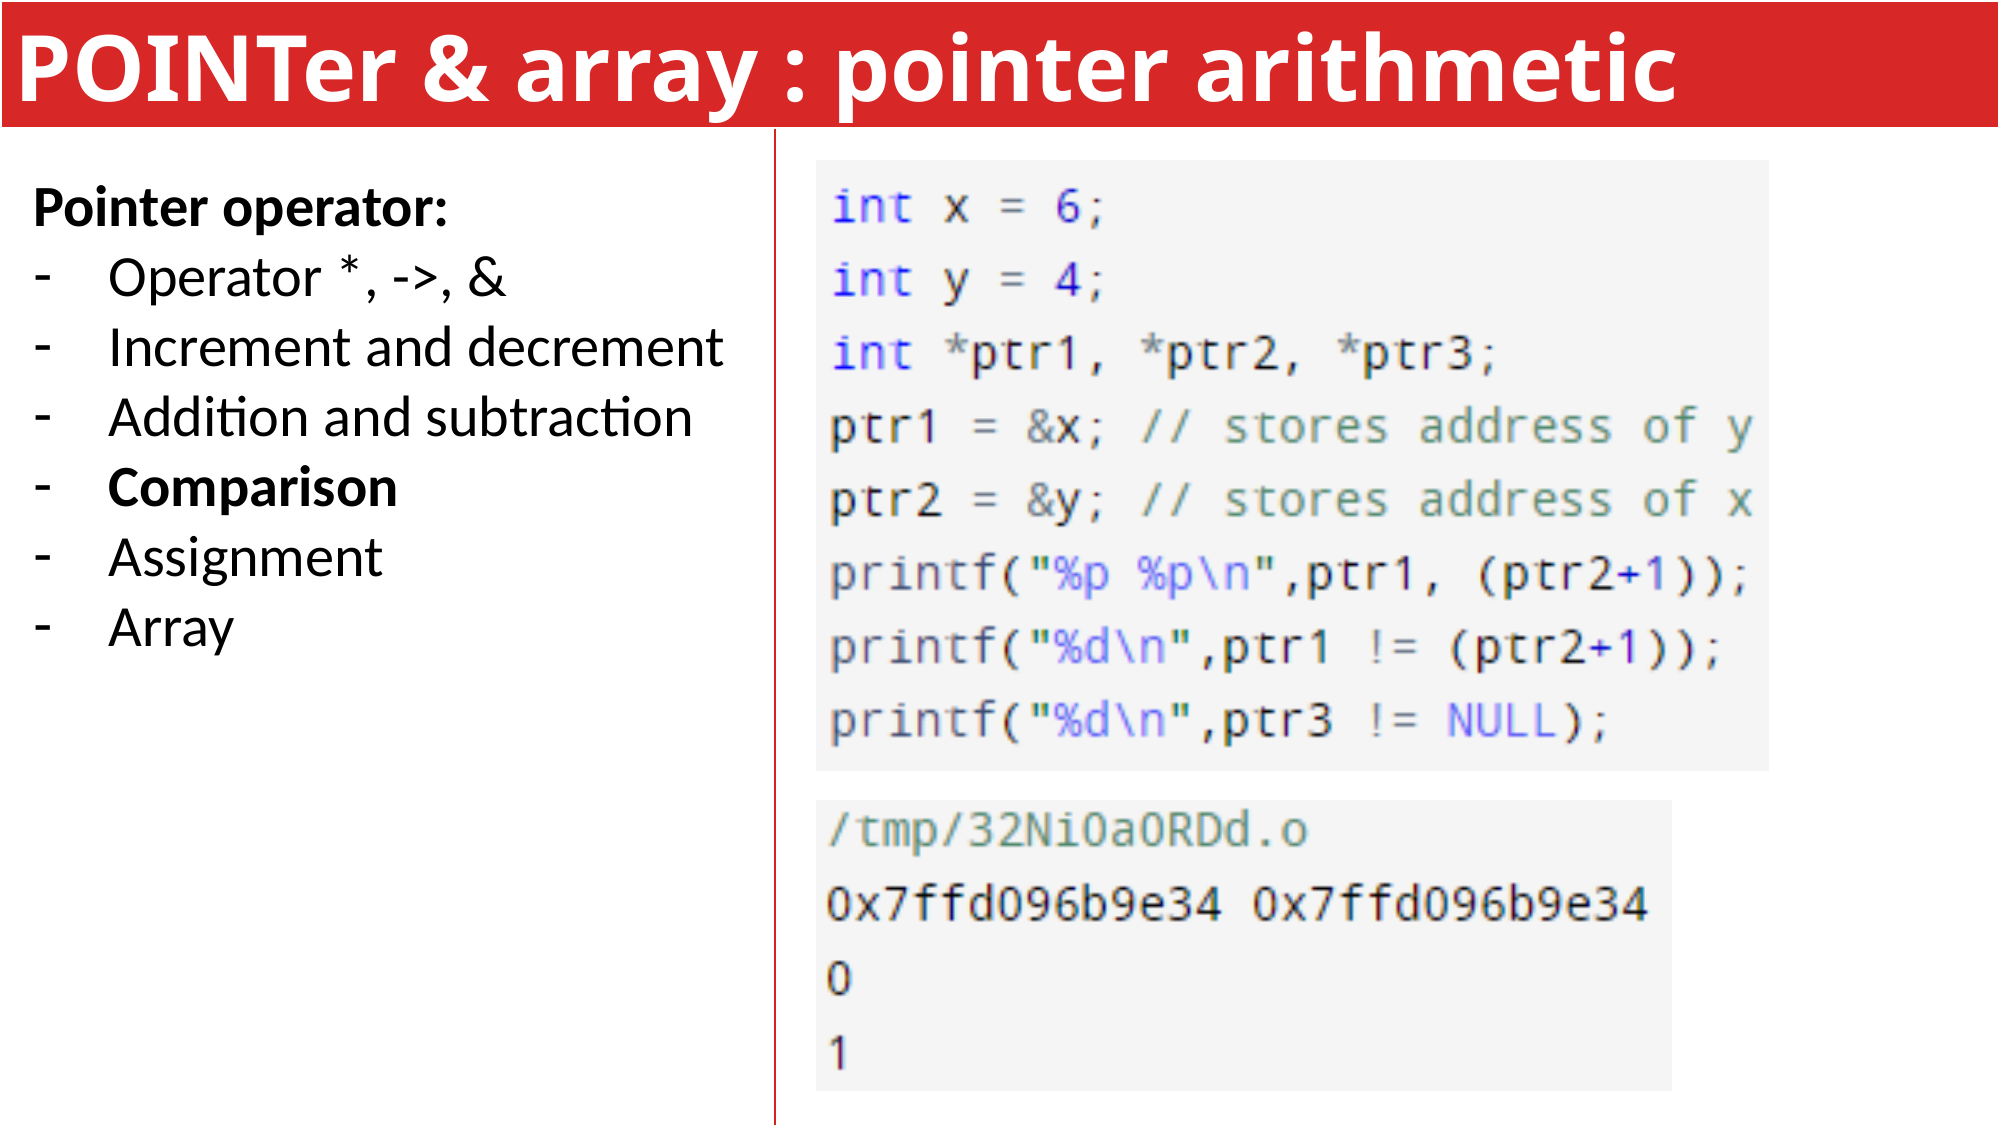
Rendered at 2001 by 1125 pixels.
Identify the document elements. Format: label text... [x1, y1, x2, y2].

picture [815, 799, 1672, 1092]
text_box Pointer operator: Operator *, ->, & Increment and decrement Addition and subtraction Comparison Assignment Array [18, 160, 770, 666]
picture [815, 160, 1769, 771]
text_box POINTer & array : pointer arithmetic [0, 0, 2000, 131]
